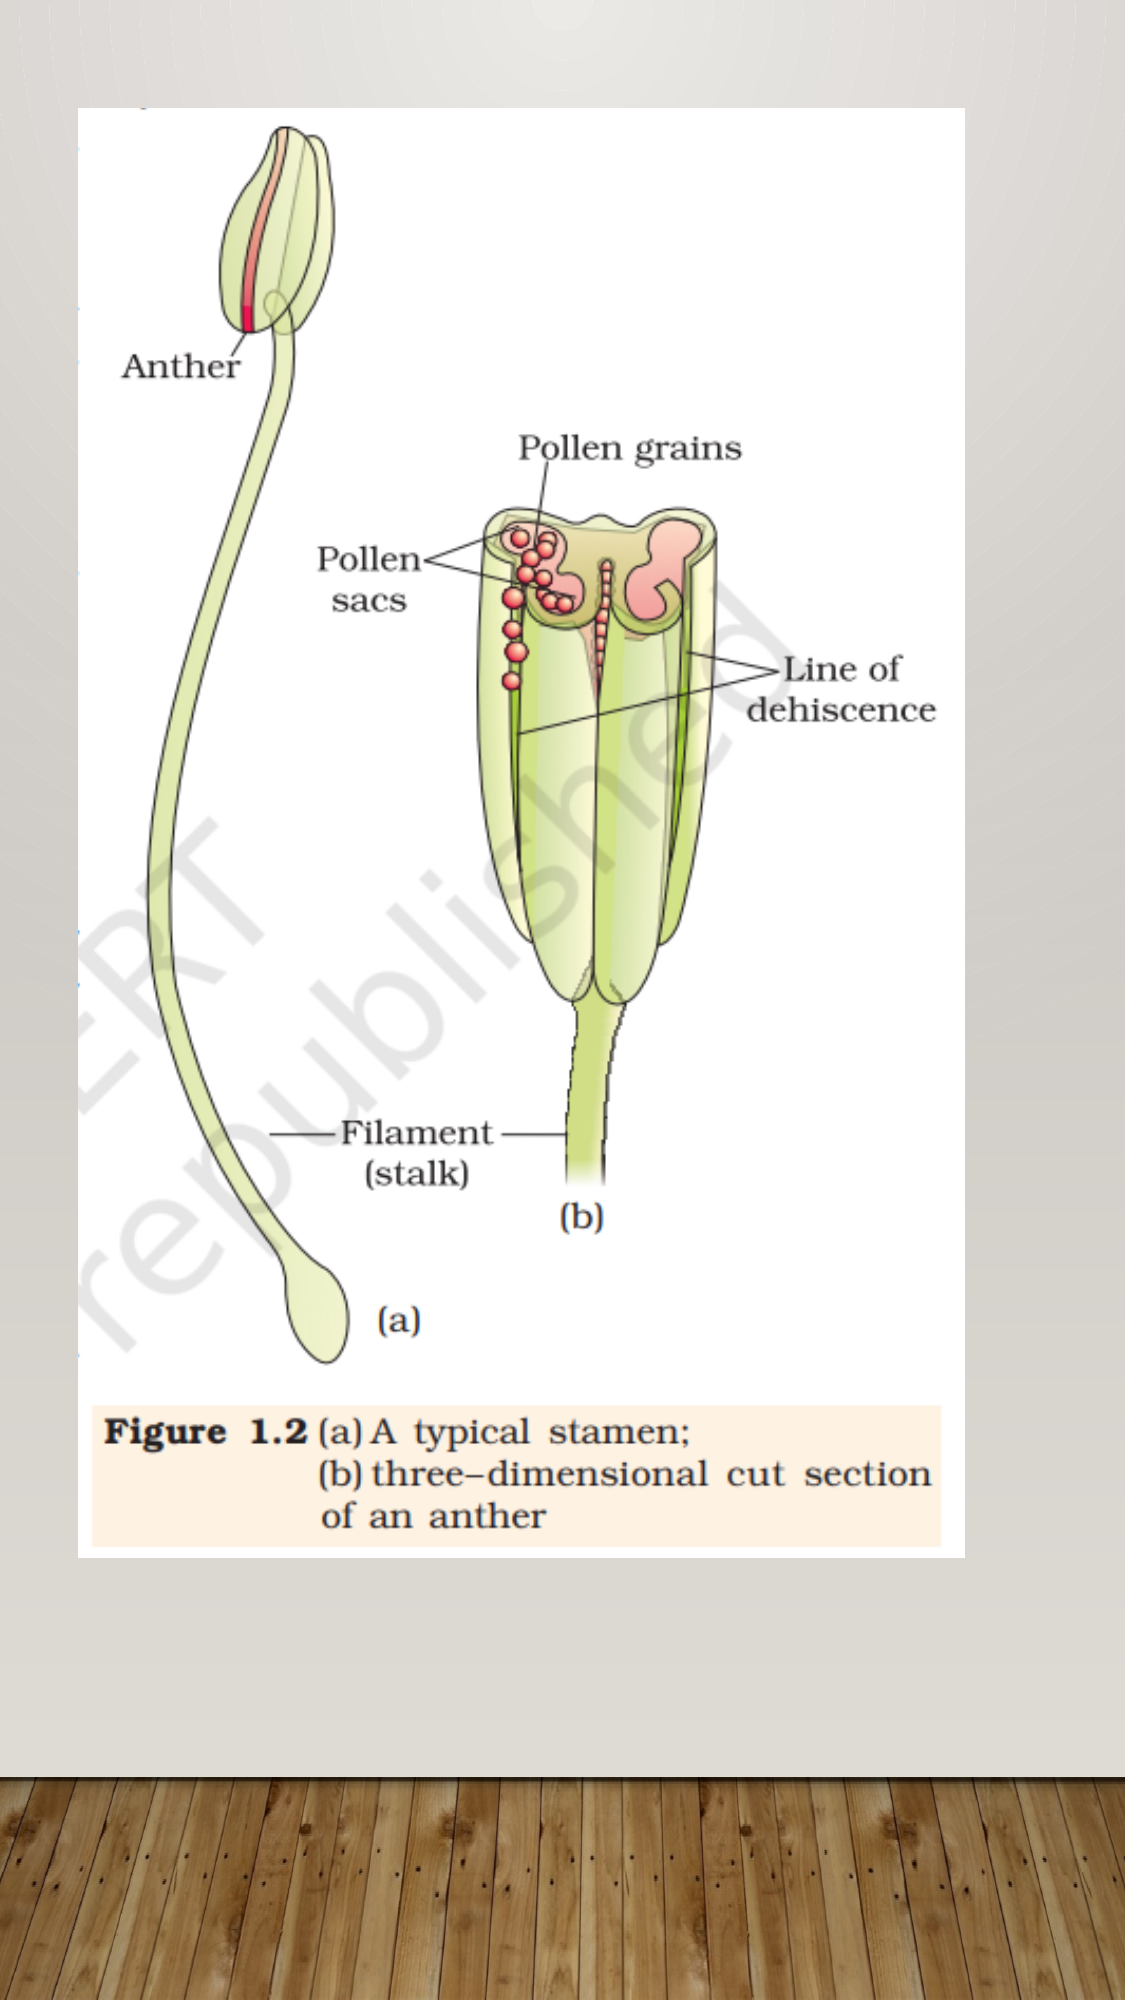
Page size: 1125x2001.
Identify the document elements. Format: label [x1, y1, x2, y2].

picture [78, 107, 965, 1558]
picture [0, 1777, 1125, 2000]
